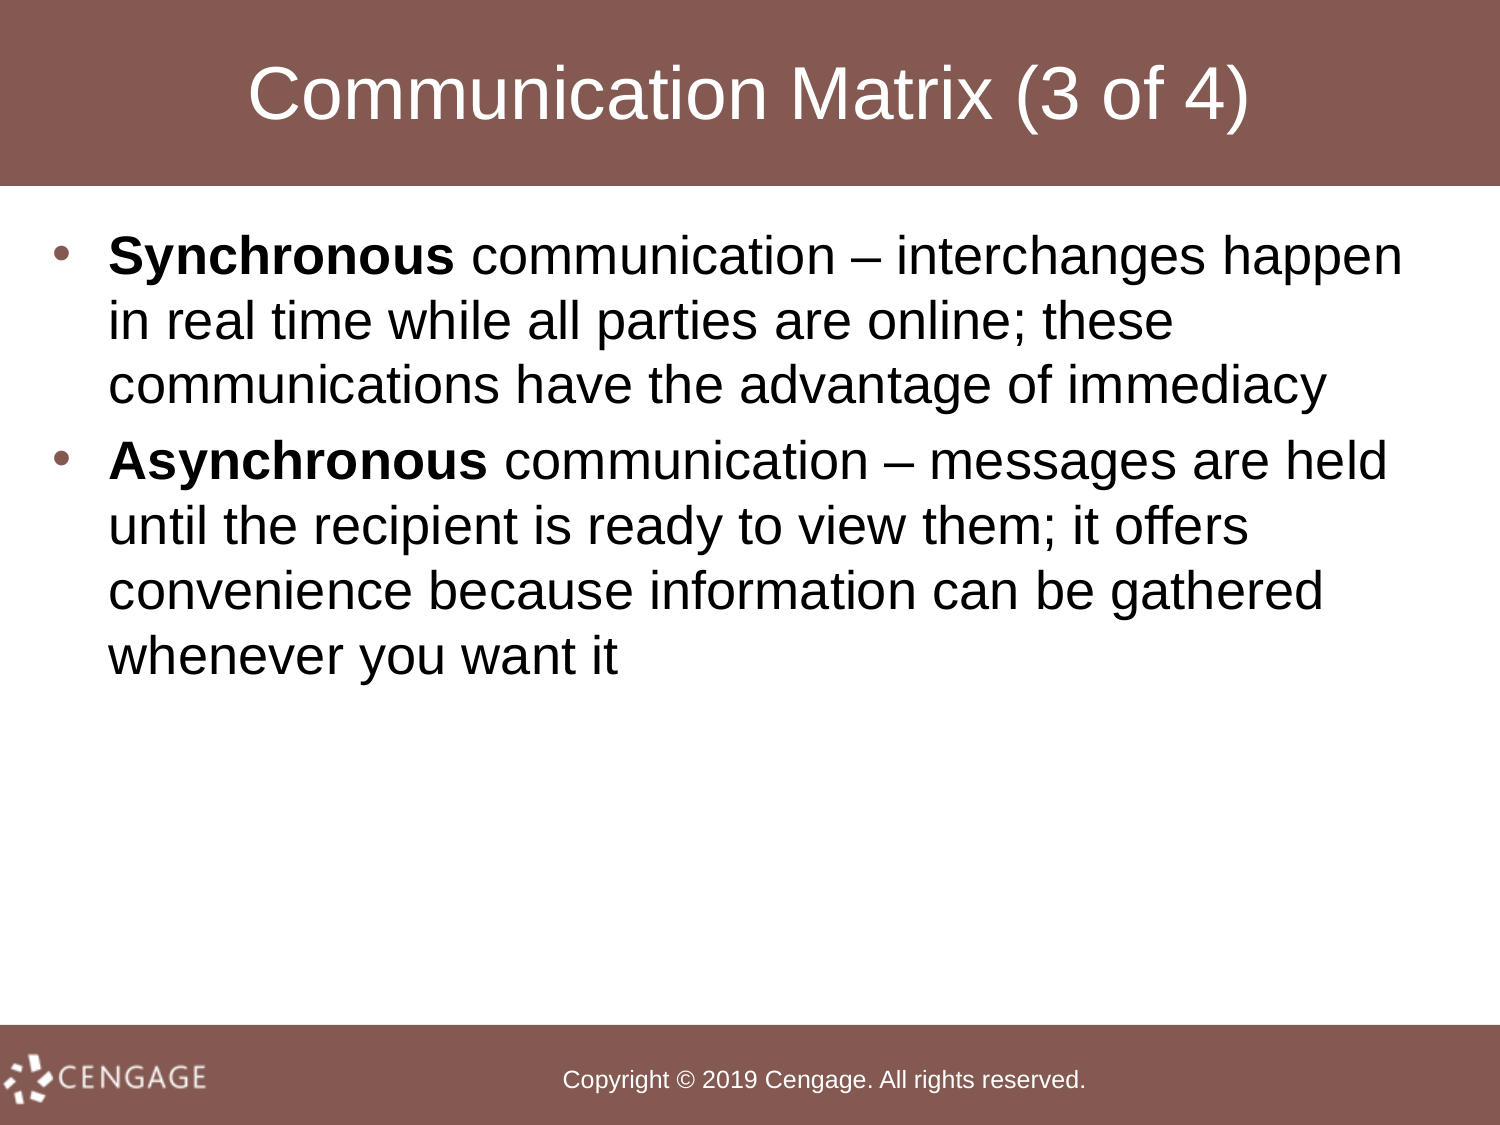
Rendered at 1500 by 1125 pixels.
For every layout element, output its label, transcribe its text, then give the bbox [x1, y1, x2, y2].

title Communication Matrix (3 of 4) [75, 4, 1425, 175]
list Synchronous communication – interchanges happen in real time while all parties are online; these communications have the advantage of immediacy Asynchronous communication – messages are held until the recipient is ready to view them; it offers convenience because information can be gathered whenever you want it [37, 212, 1475, 1005]
picture [0, 1051, 211, 1106]
